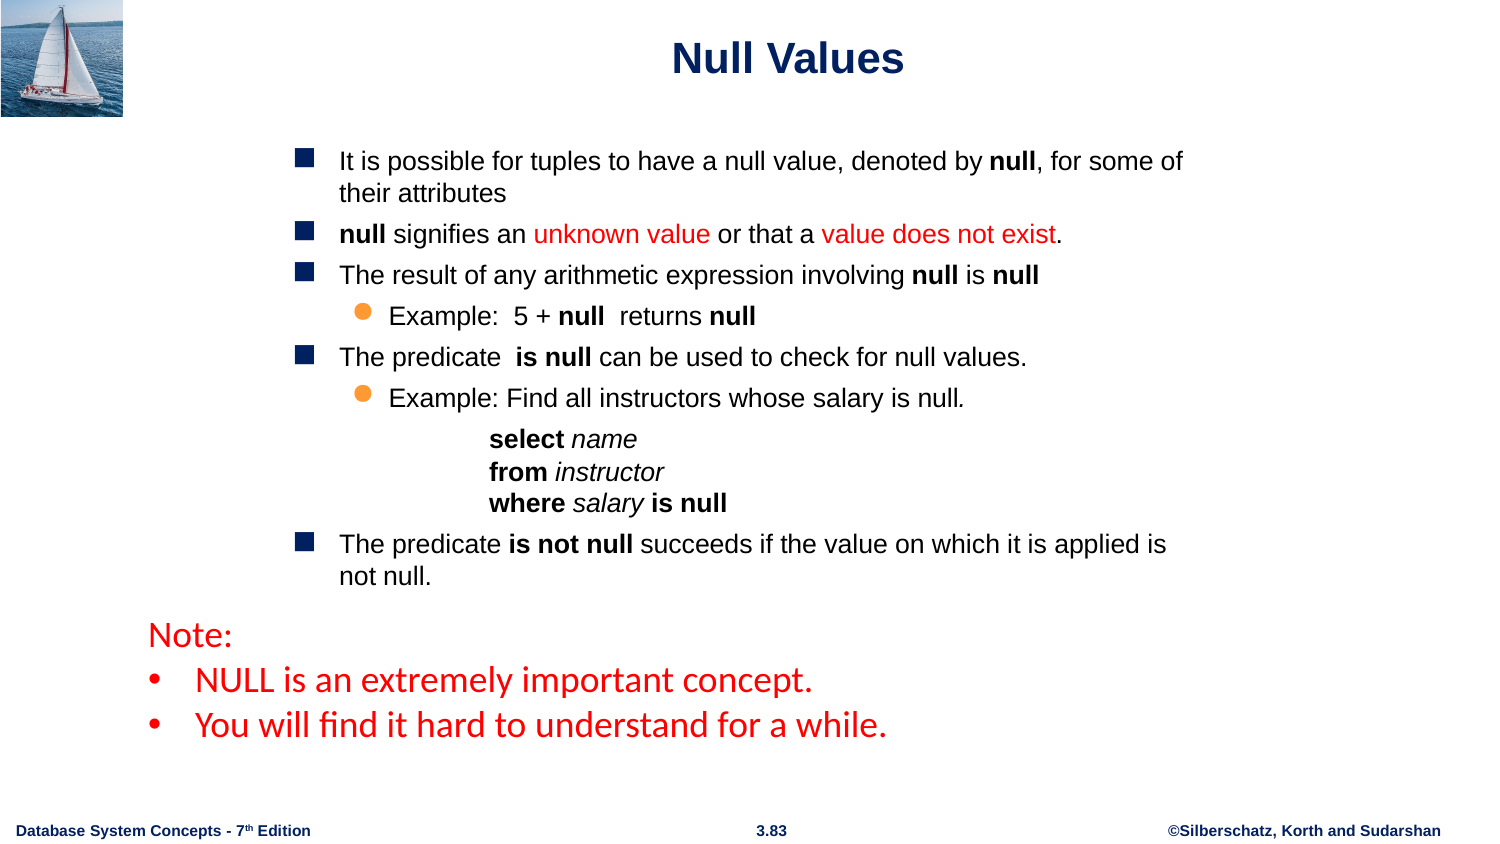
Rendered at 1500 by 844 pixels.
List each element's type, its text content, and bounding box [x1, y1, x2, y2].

text_box Note: NULL is an extremely important concept. You will find it hard to understand for a while. [133, 603, 904, 753]
list It is possible for tuples to have a null value, denoted by null, for some of their attributes null signifies an unknown value or that a value does not exist. The result of any arithmetic expression involving null is null Example: 5 + null returns null The predicate is null can be used to check for null values. Example: Find all instructors whose salary is null. select name from instructor where salary is null The predicate is not null succeeds if the value on which it is applied is not null. [282, 136, 1219, 708]
picture [0, 0, 123, 117]
title Null Values [125, 14, 1452, 90]
